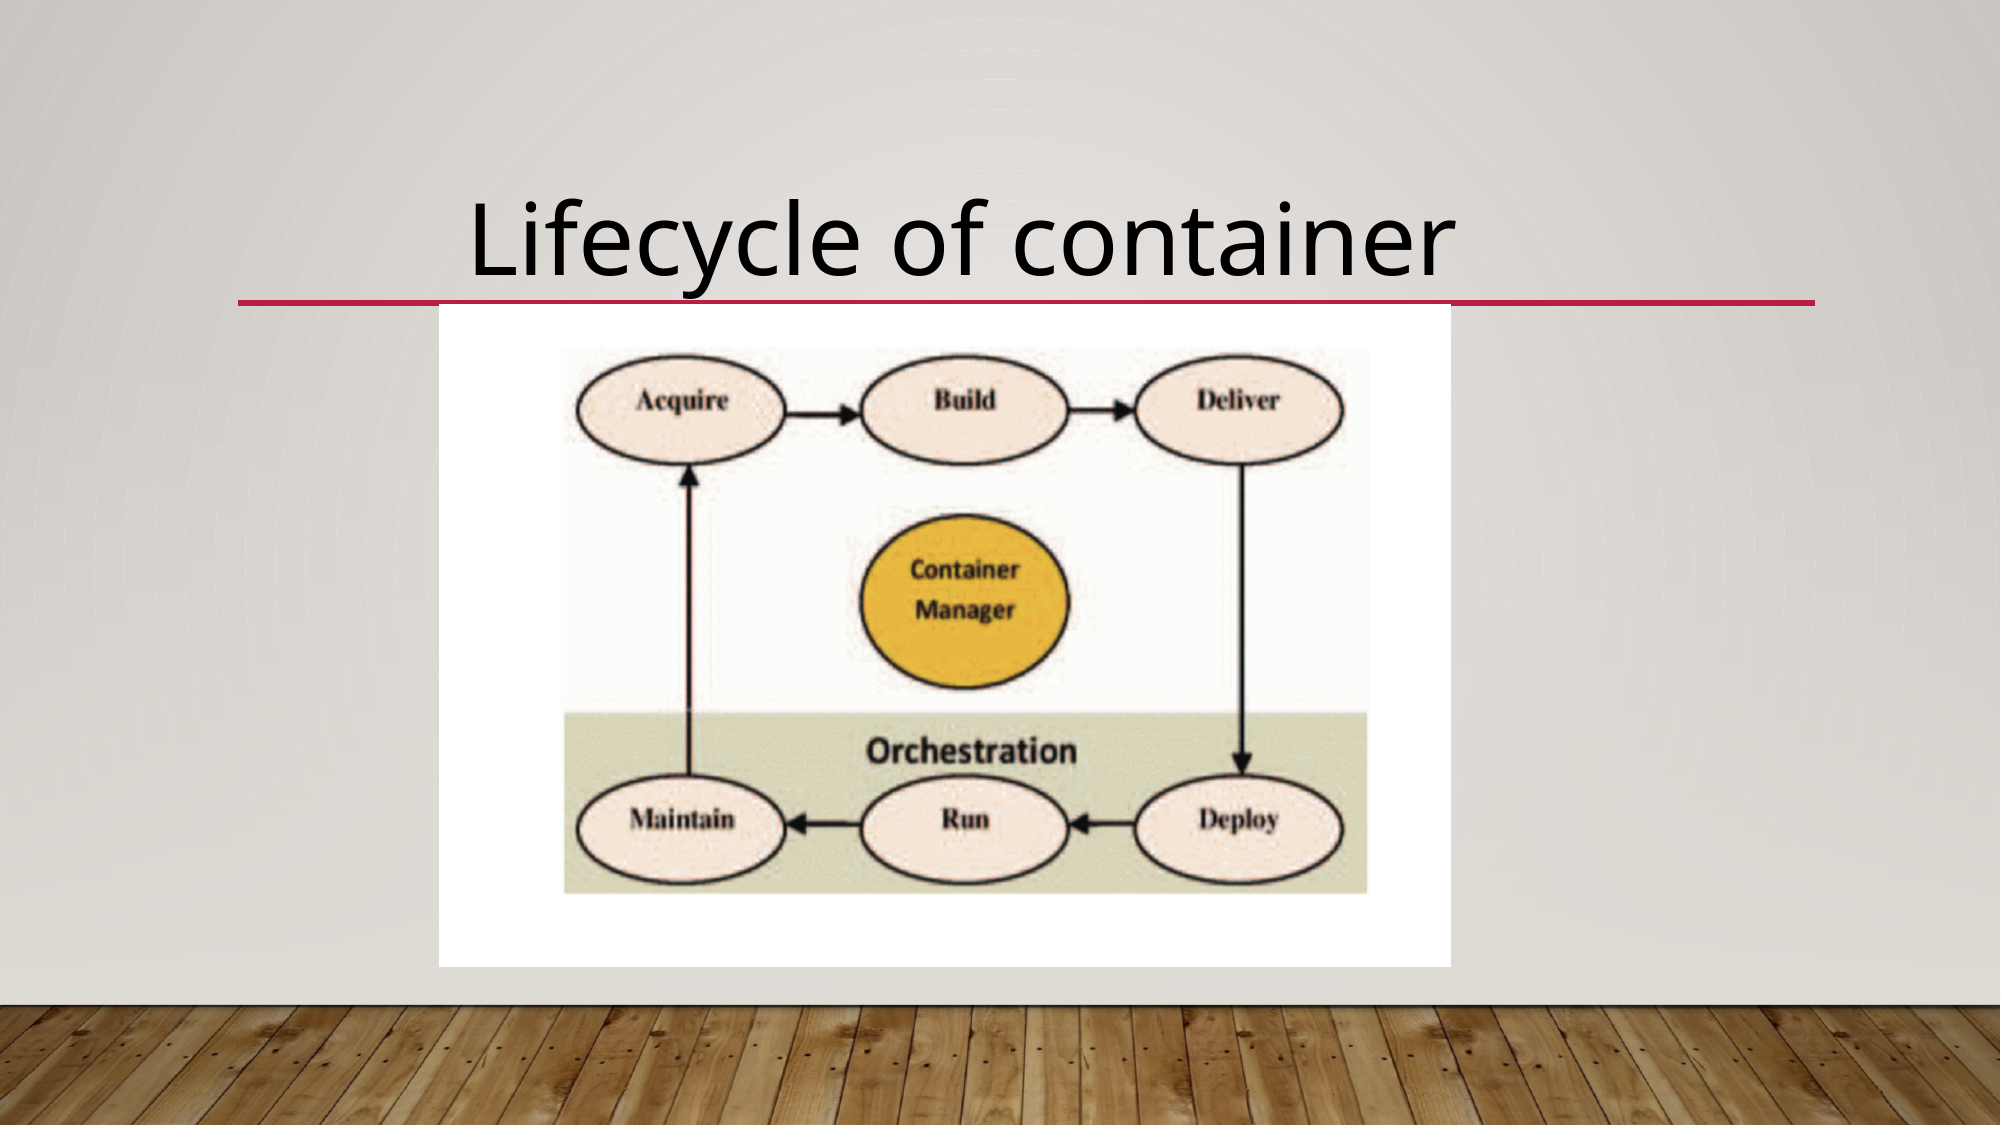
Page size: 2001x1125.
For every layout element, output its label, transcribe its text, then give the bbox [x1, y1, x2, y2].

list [438, 303, 1451, 967]
text_box Lifecycle of container [451, 167, 1474, 303]
picture [0, 1005, 2000, 1125]
